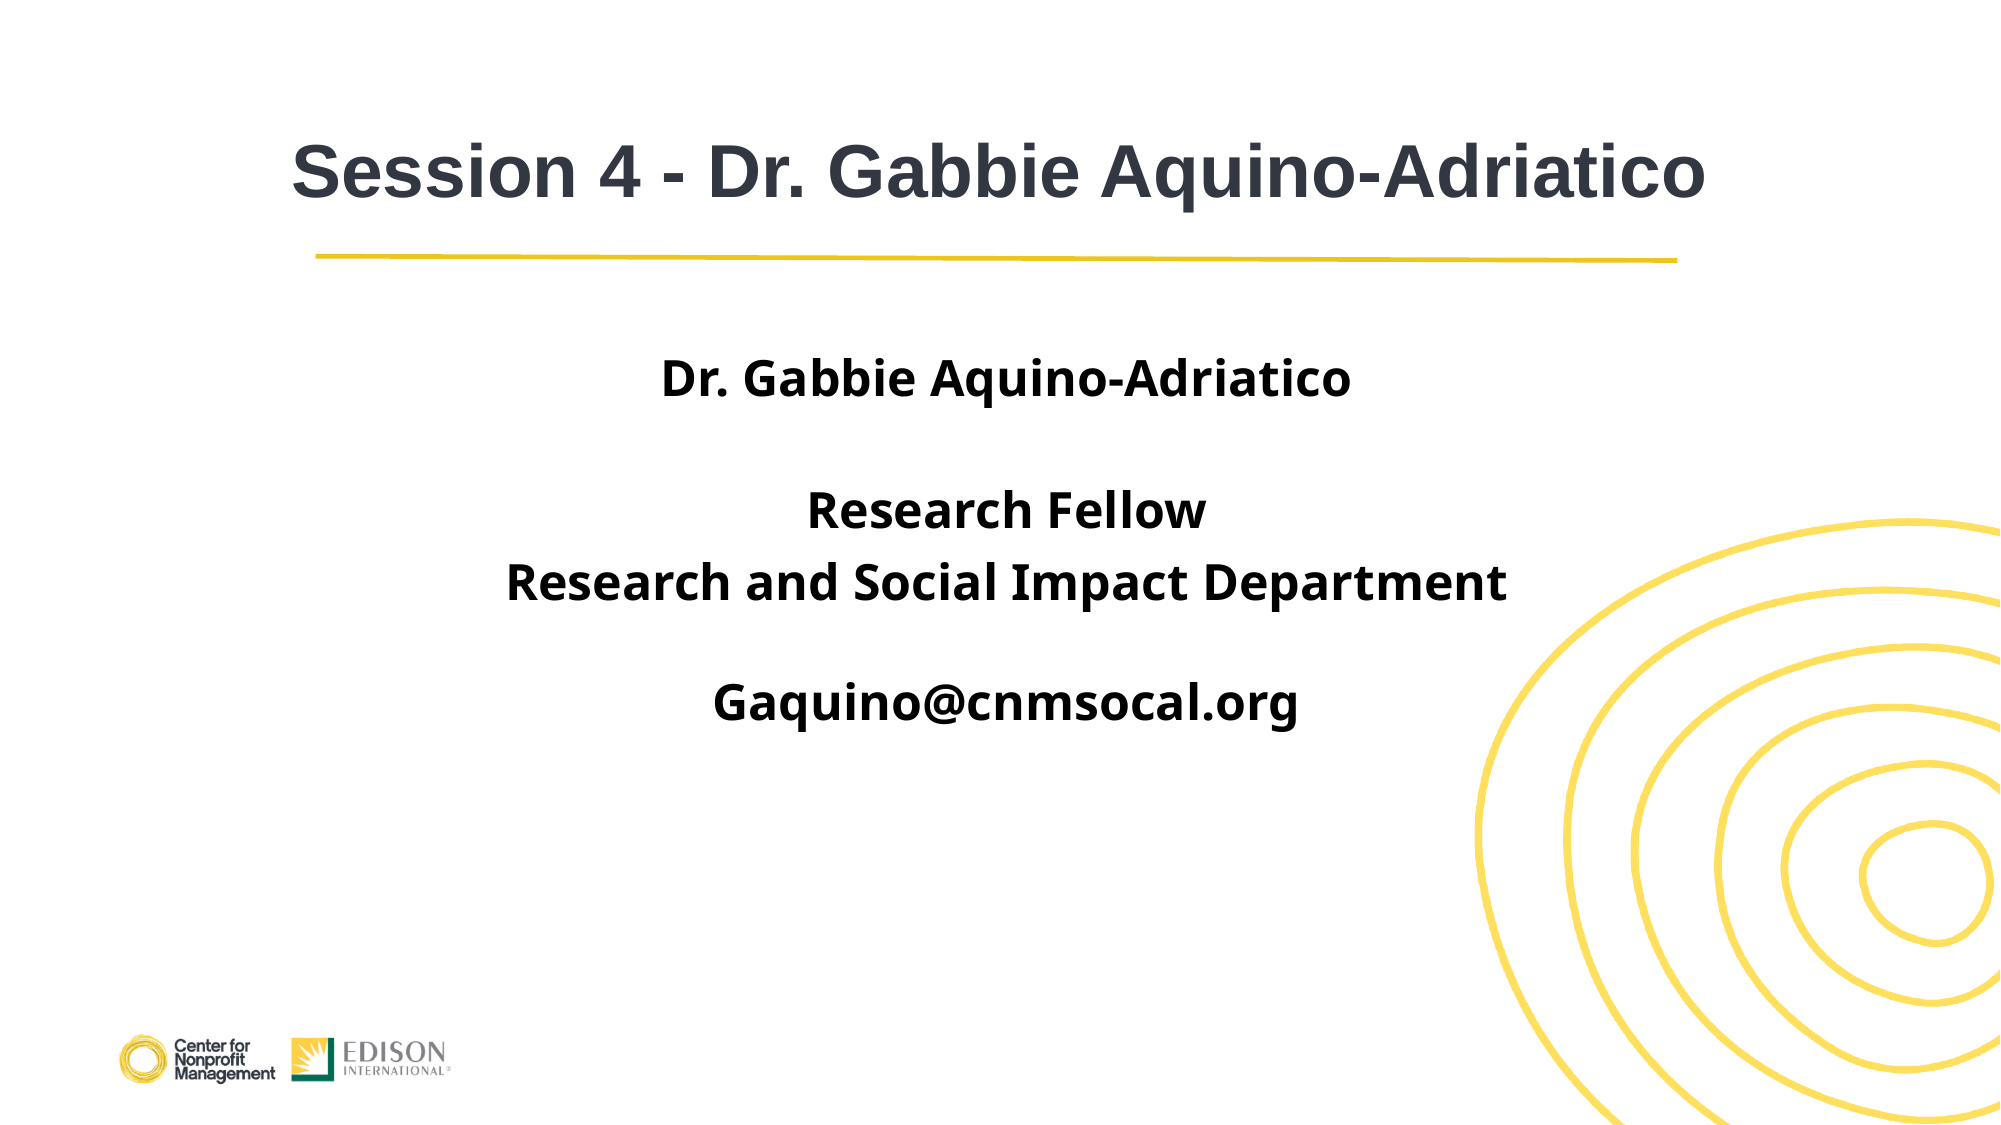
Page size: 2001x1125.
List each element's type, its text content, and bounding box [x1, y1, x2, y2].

title Session 4 - Dr. Gabbie Aquino-Adriatico [137, 64, 1863, 282]
picture [96, 1019, 472, 1106]
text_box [315, 256, 1678, 261]
text_box Dr. Gabbie Aquino-Adriatico Research Fellow Research and Social Impact Department Gaquino@cnmsocal.org [384, 351, 1609, 829]
picture [1463, 511, 2001, 1125]
